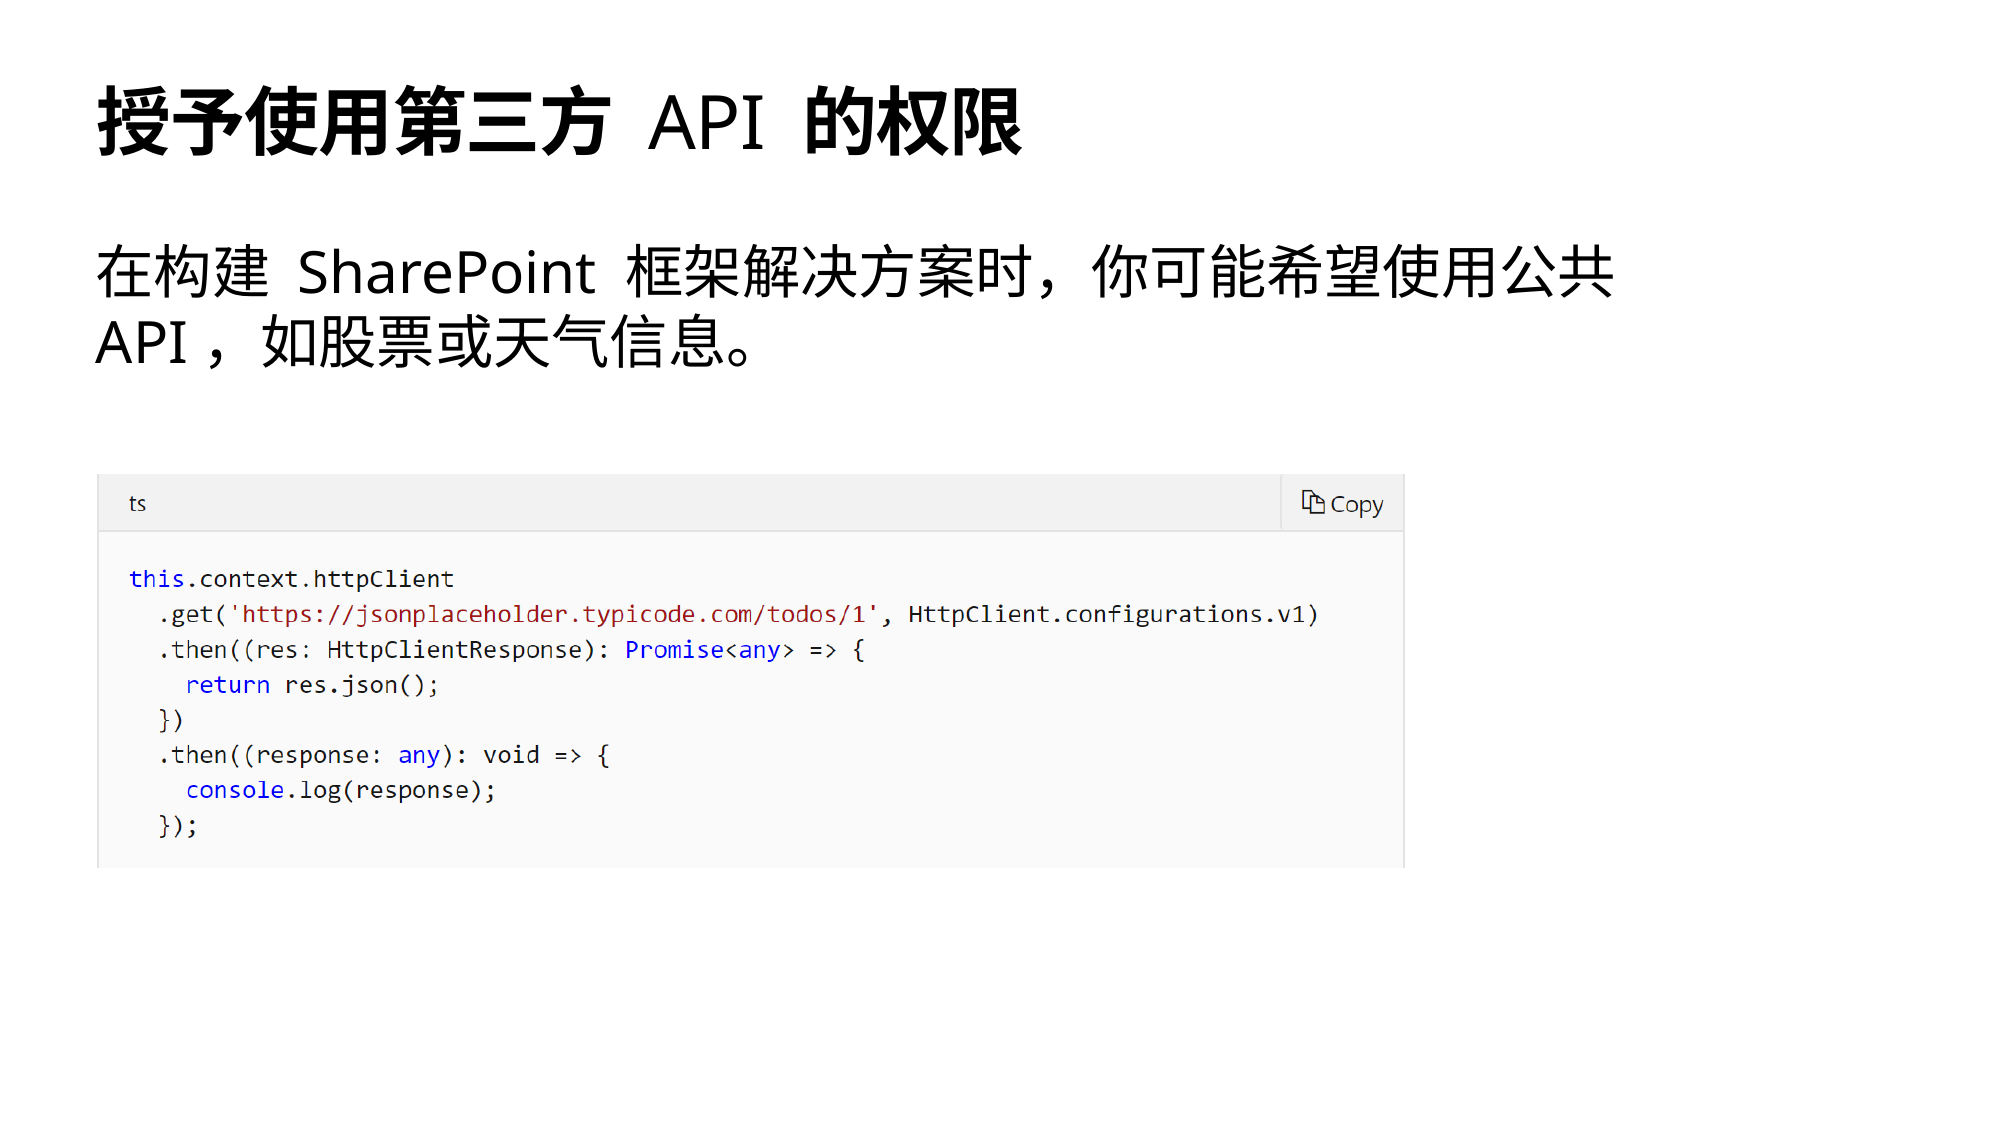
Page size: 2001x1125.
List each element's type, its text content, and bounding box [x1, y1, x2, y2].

title 授予使用第三方 API 的权限 [96, 75, 1904, 166]
list 在构建 SharePoint 框架解决方案时，你可能希望使用公共 API，如股票或天气信息。 [95, 235, 1771, 377]
picture [95, 474, 1407, 868]
